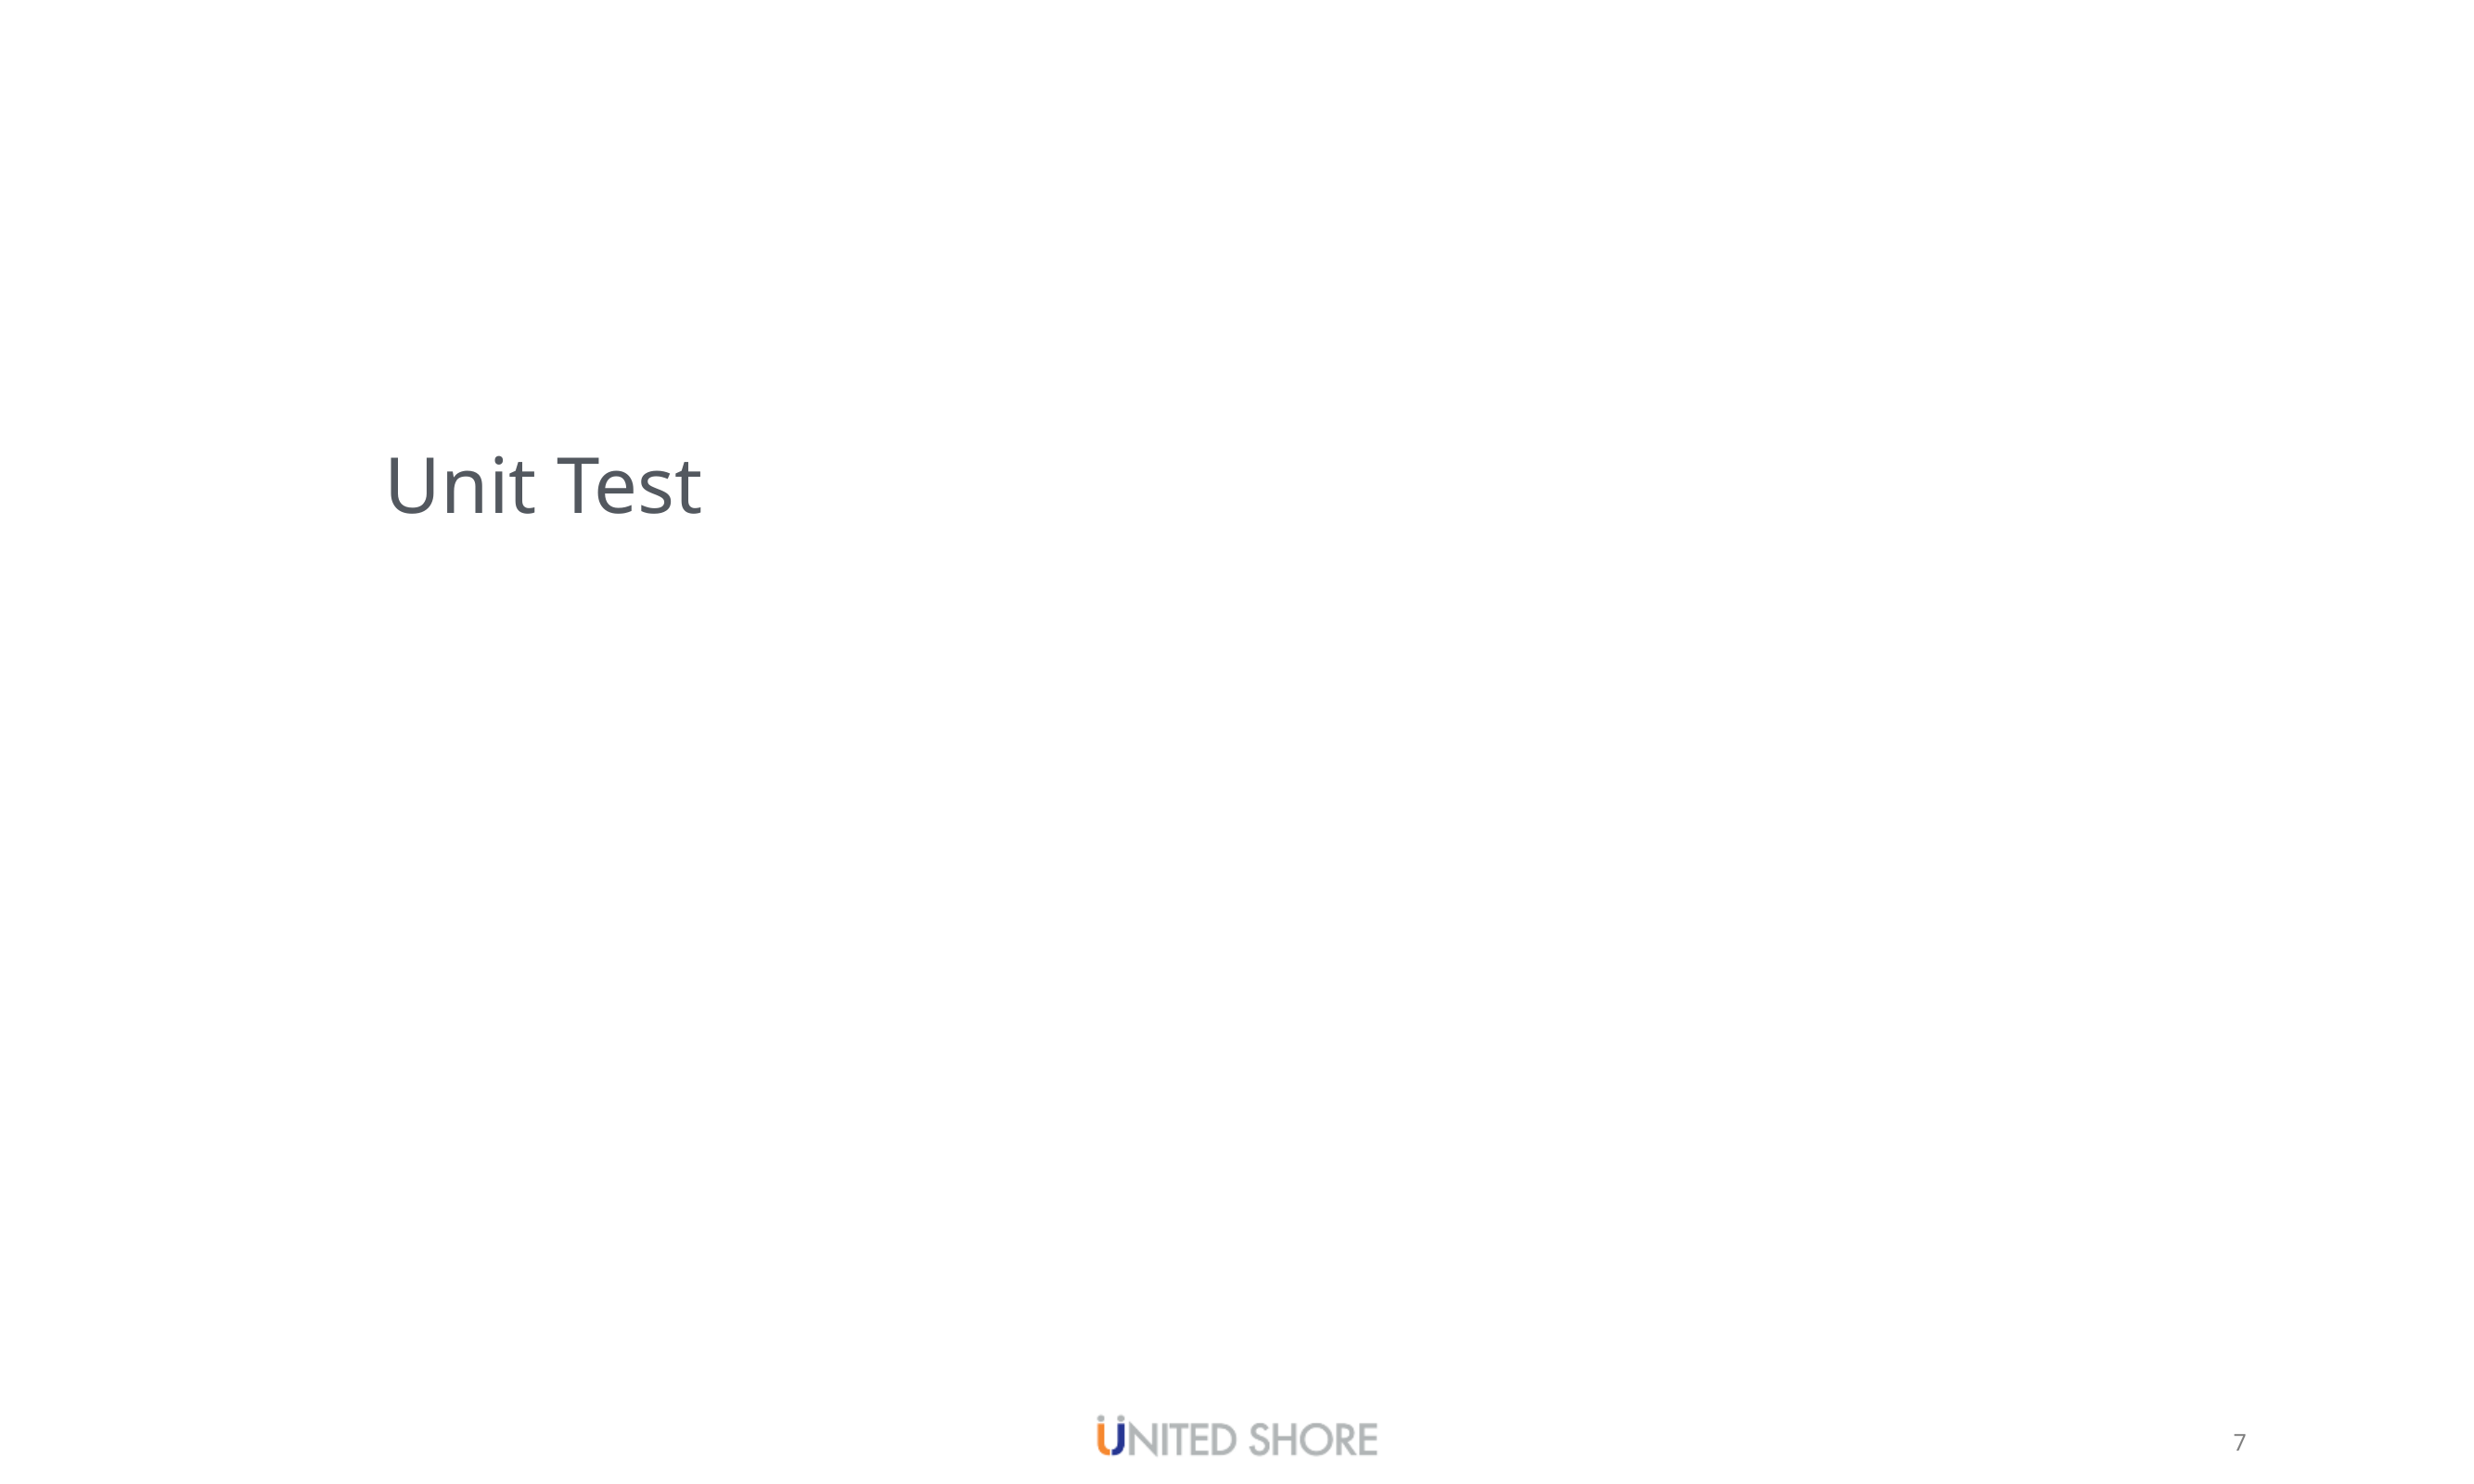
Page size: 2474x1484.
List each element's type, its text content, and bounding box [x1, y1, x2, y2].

picture [1077, 1388, 1402, 1465]
slide_number 7 [2219, 1421, 2253, 1452]
subtitle Unit Test [370, 429, 2165, 809]
